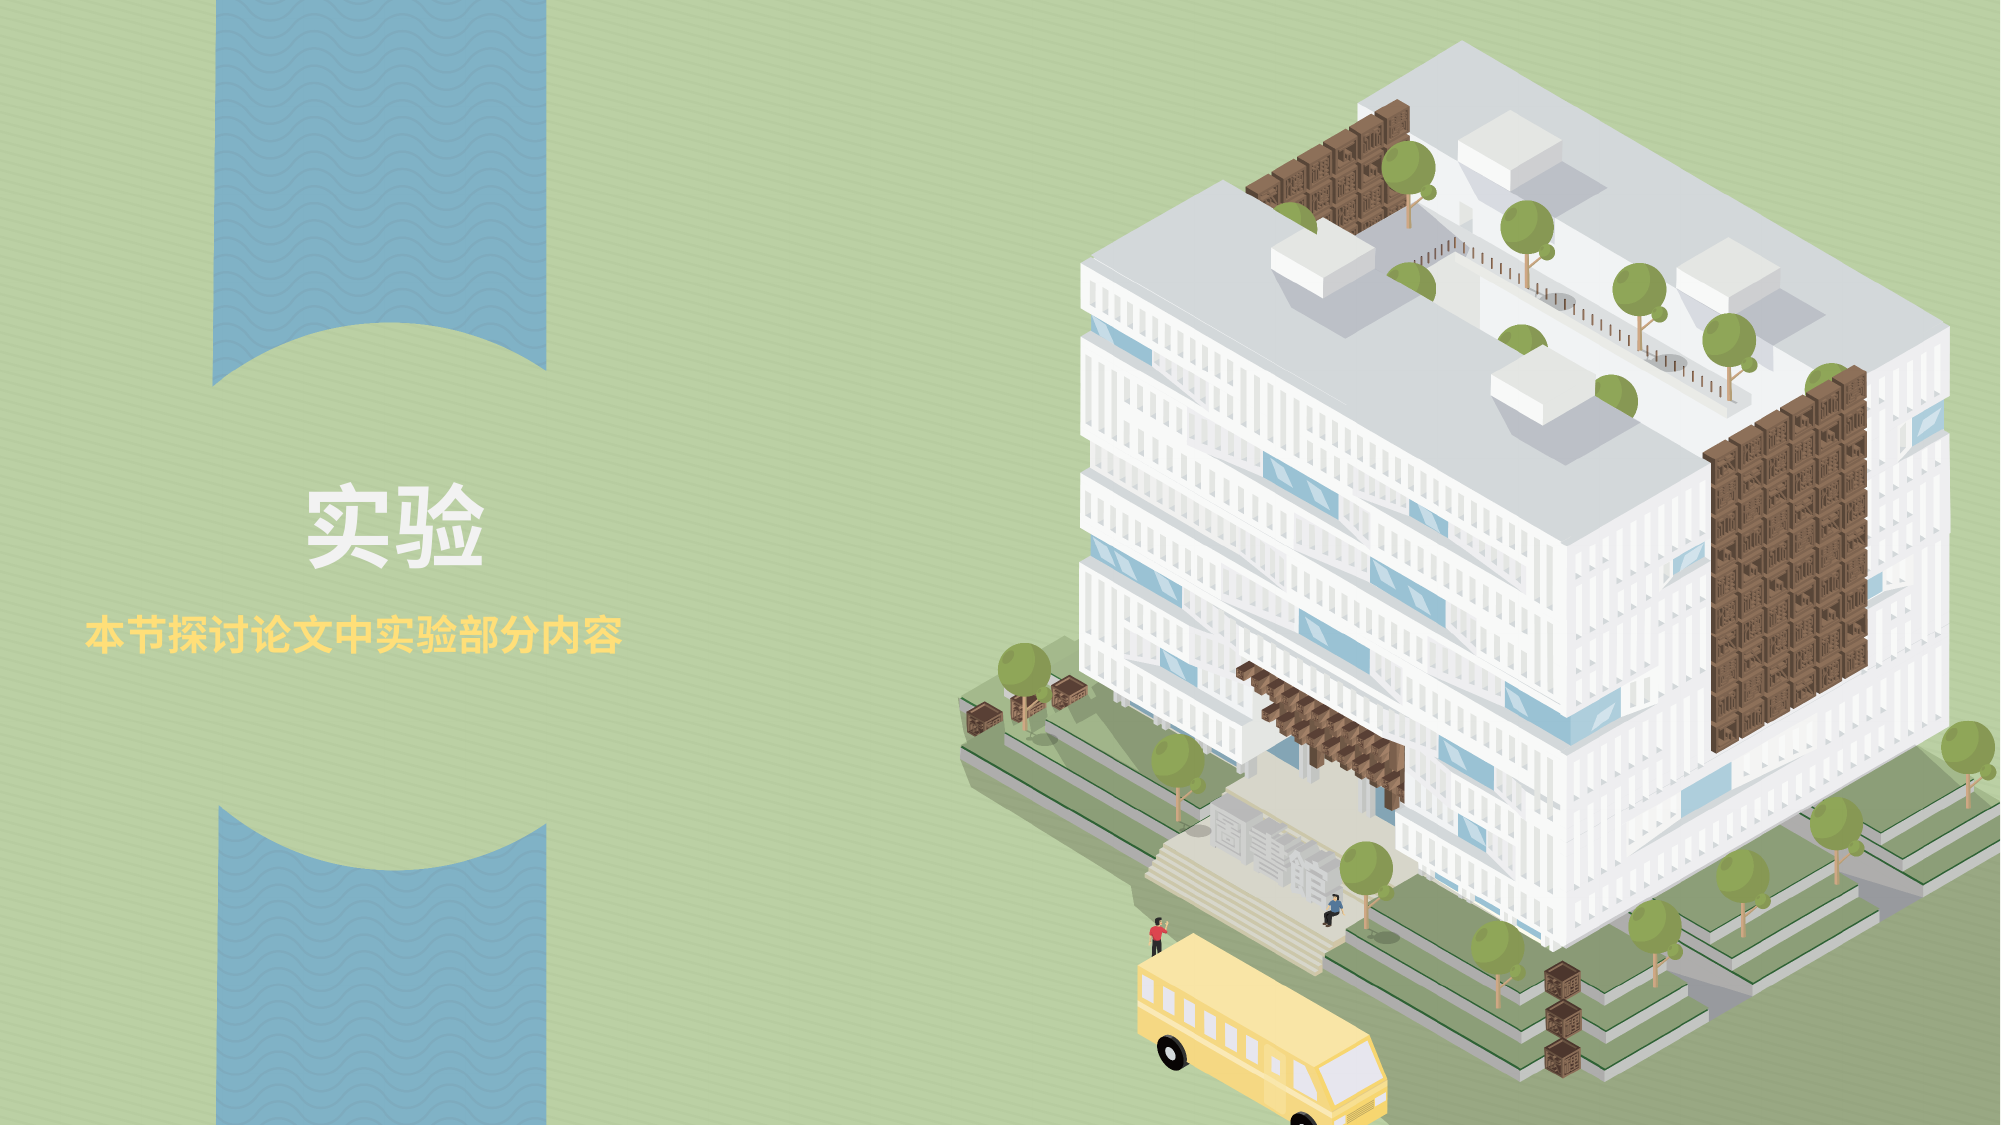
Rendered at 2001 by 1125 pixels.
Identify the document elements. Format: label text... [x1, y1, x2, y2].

picture [0, 0, 2001, 1125]
list 本节探讨论文中实验部分内容 [69, 607, 920, 667]
title 实验 [23, 468, 766, 596]
